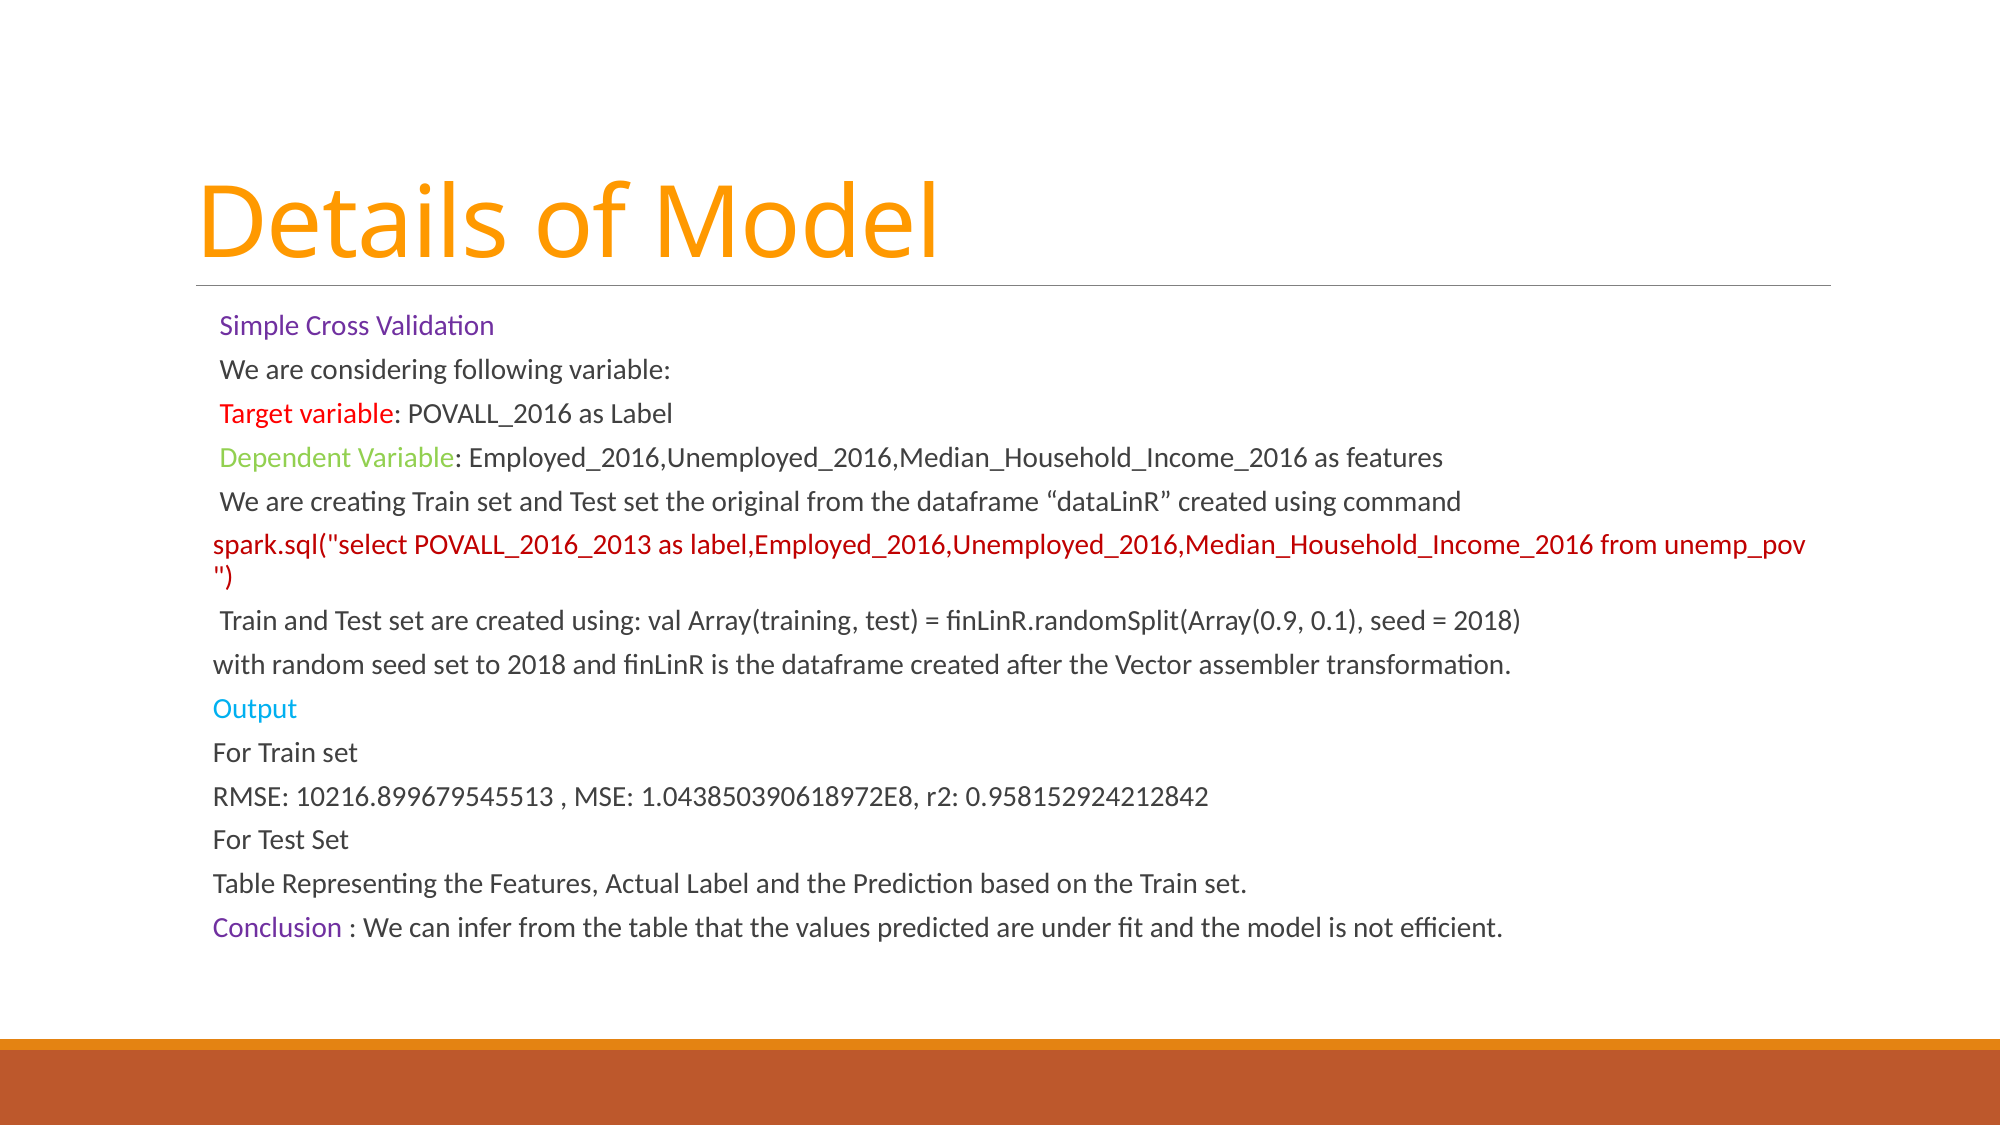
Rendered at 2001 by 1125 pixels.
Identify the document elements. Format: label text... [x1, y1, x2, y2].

title Details of Model [180, 47, 1830, 285]
list Simple Cross Validation We are considering following variable: Target variable: POVALL_2016 as Label Dependent Variable: Employed_2016,Unemployed_2016,Median_Household_Income_2016 as features We are creating Train set and Test set the original from the dataframe “dataLinR” created using command spark.sql("select POVALL_2016_2013 as label,Employed_2016,Unemployed_2016,Median_Household_Income_2016 from unemp_pov ") Train and Test set are created using: val Array(training, test) = finLinR.randomSplit(Array(0.9, 0.1), seed = 2018) with random seed set to 2018 and finLinR is the dataframe created after the Vector assembler transformation. Output For Train set RMSE: 10216.899679545513 , MSE: 1.043850390618972E8, r2: 0.958152924212842 For Test Set Table Representing the Features, Actual Label and the Prediction based on the Train set. Conclusion : We can infer from the table that the values predicted are under fit and the model is not efficient. [180, 302, 1830, 963]
